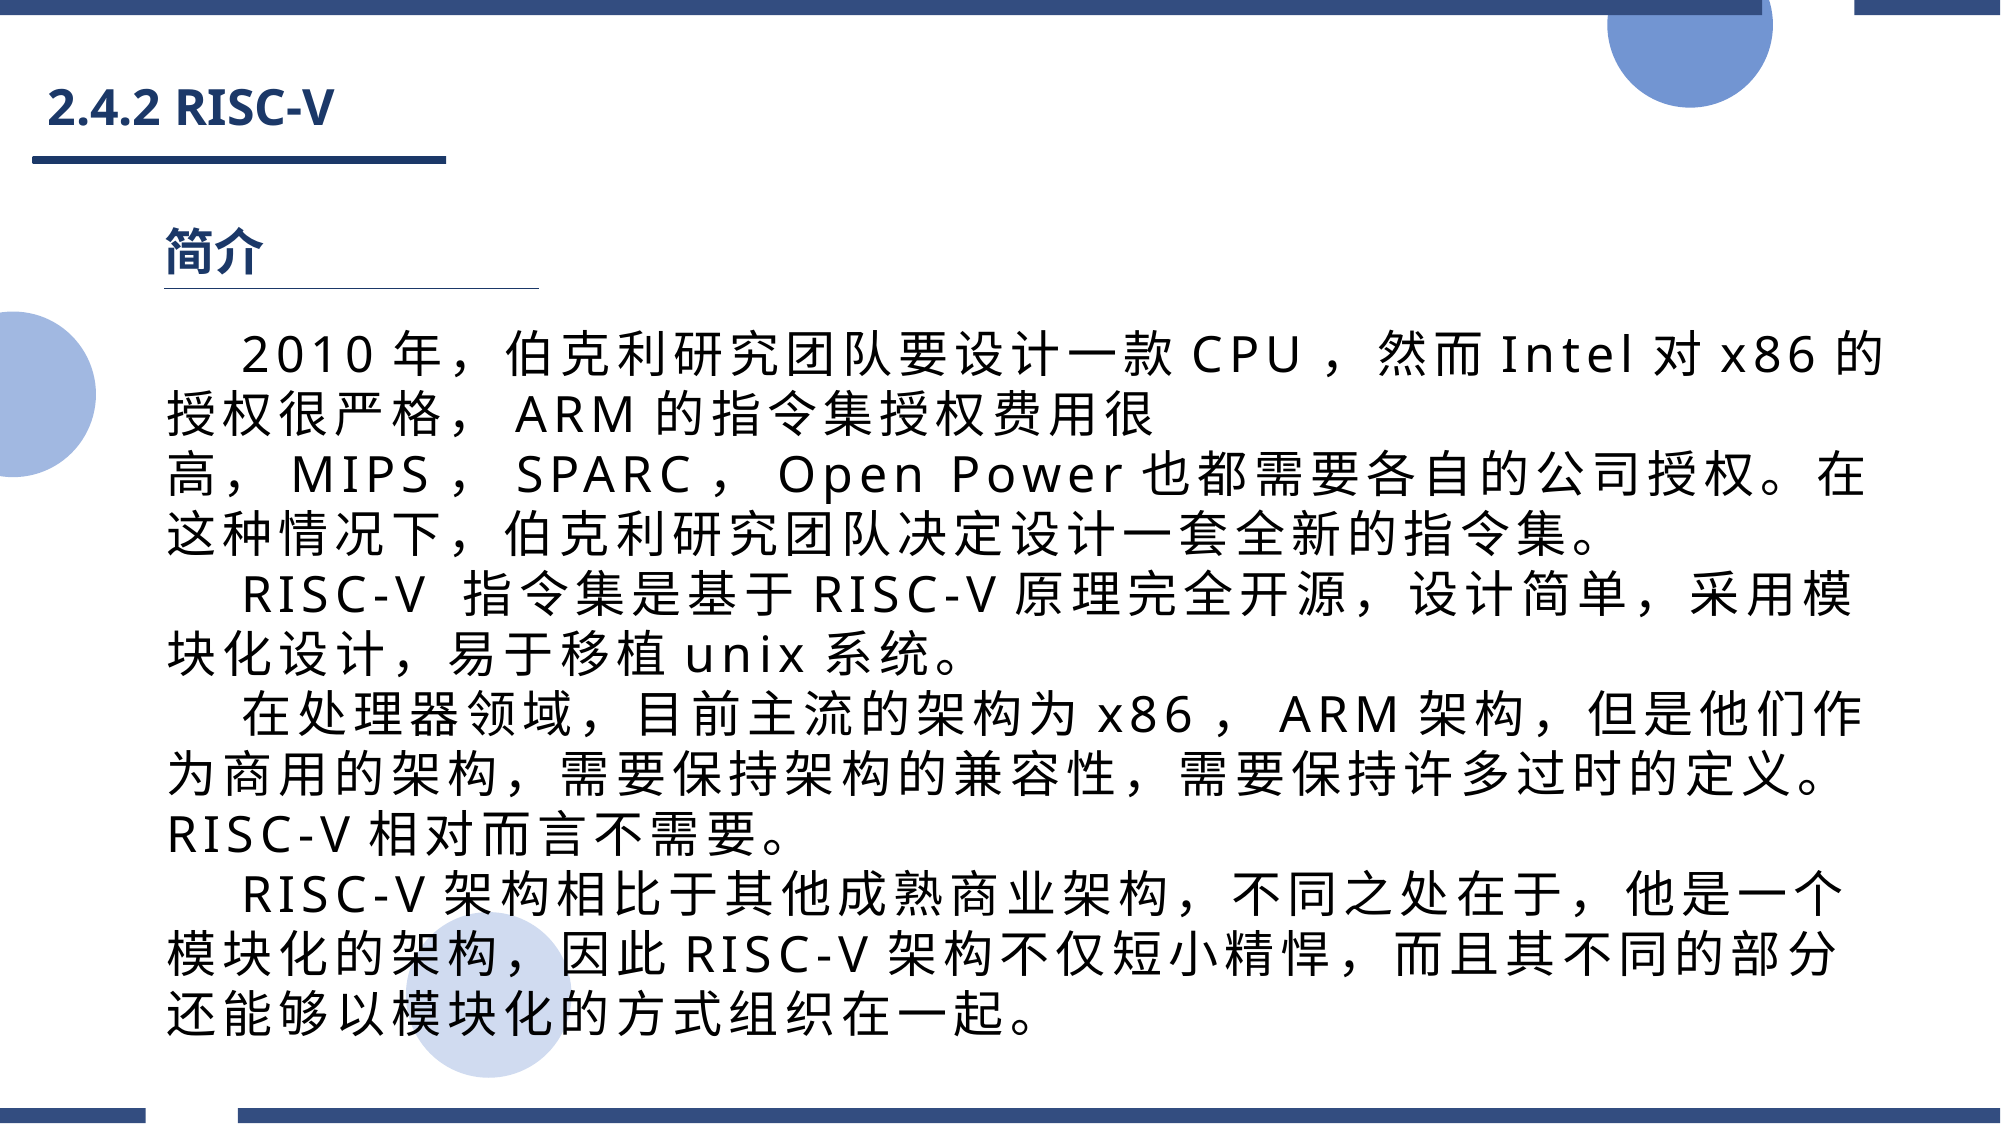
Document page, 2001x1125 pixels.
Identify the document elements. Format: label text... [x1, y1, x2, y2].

text_box 简介 [150, 213, 660, 288]
text_box 2010年，伯克利研究团队要设计一款CPU，然而Intel对x86的授权很严格，ARM的指令集授权费用很高，MIPS，SPARC，Open Power也都需要各自的公司授权。在这种情况下，伯克利研究团队决定设计一套全新的指令集。 RISC-V 指令集是基于RISC-V原理完全开源，设计简单，采用模块化设计，易于移植unix系统。 在处理器领域，目前主流的架构为x86，ARM架构，但是他们作为商用的架构，需要保持架构的兼容性，需要保持许多过时的定义。RISC-V相对而言不需要。 RISC-V架构相比于其他成熟商业架构，不同之处在于，他是一个模块化的架构，因此RISC-V架构不仅短小精悍，而且其不同的部分还能够以模块化的方式组织在一起。 [151, 315, 1911, 1111]
title 2.4.2 RISC-V [32, 67, 569, 152]
